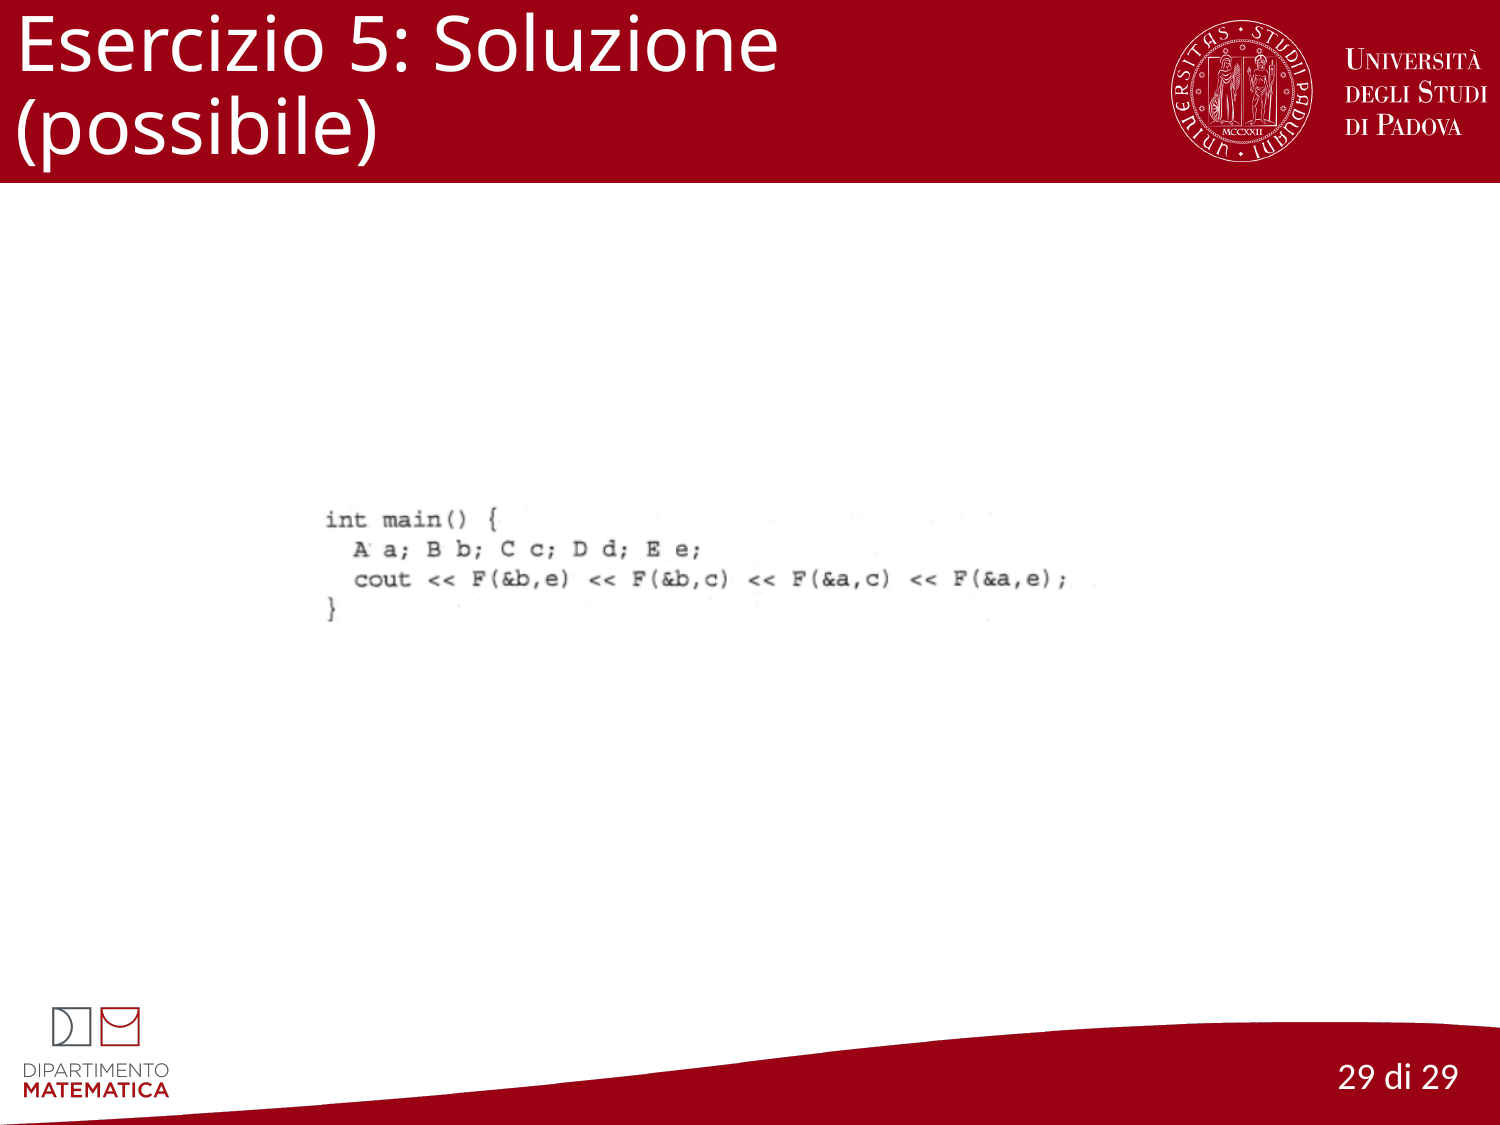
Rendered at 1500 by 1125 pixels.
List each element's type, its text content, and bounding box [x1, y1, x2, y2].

picture [0, 1007, 1500, 1125]
title Esercizio 5: Soluzione (possibile) [0, 0, 1159, 180]
picture [1171, 20, 1487, 162]
picture [321, 503, 1100, 622]
slide_number 29 di 29 [1136, 1044, 1474, 1104]
